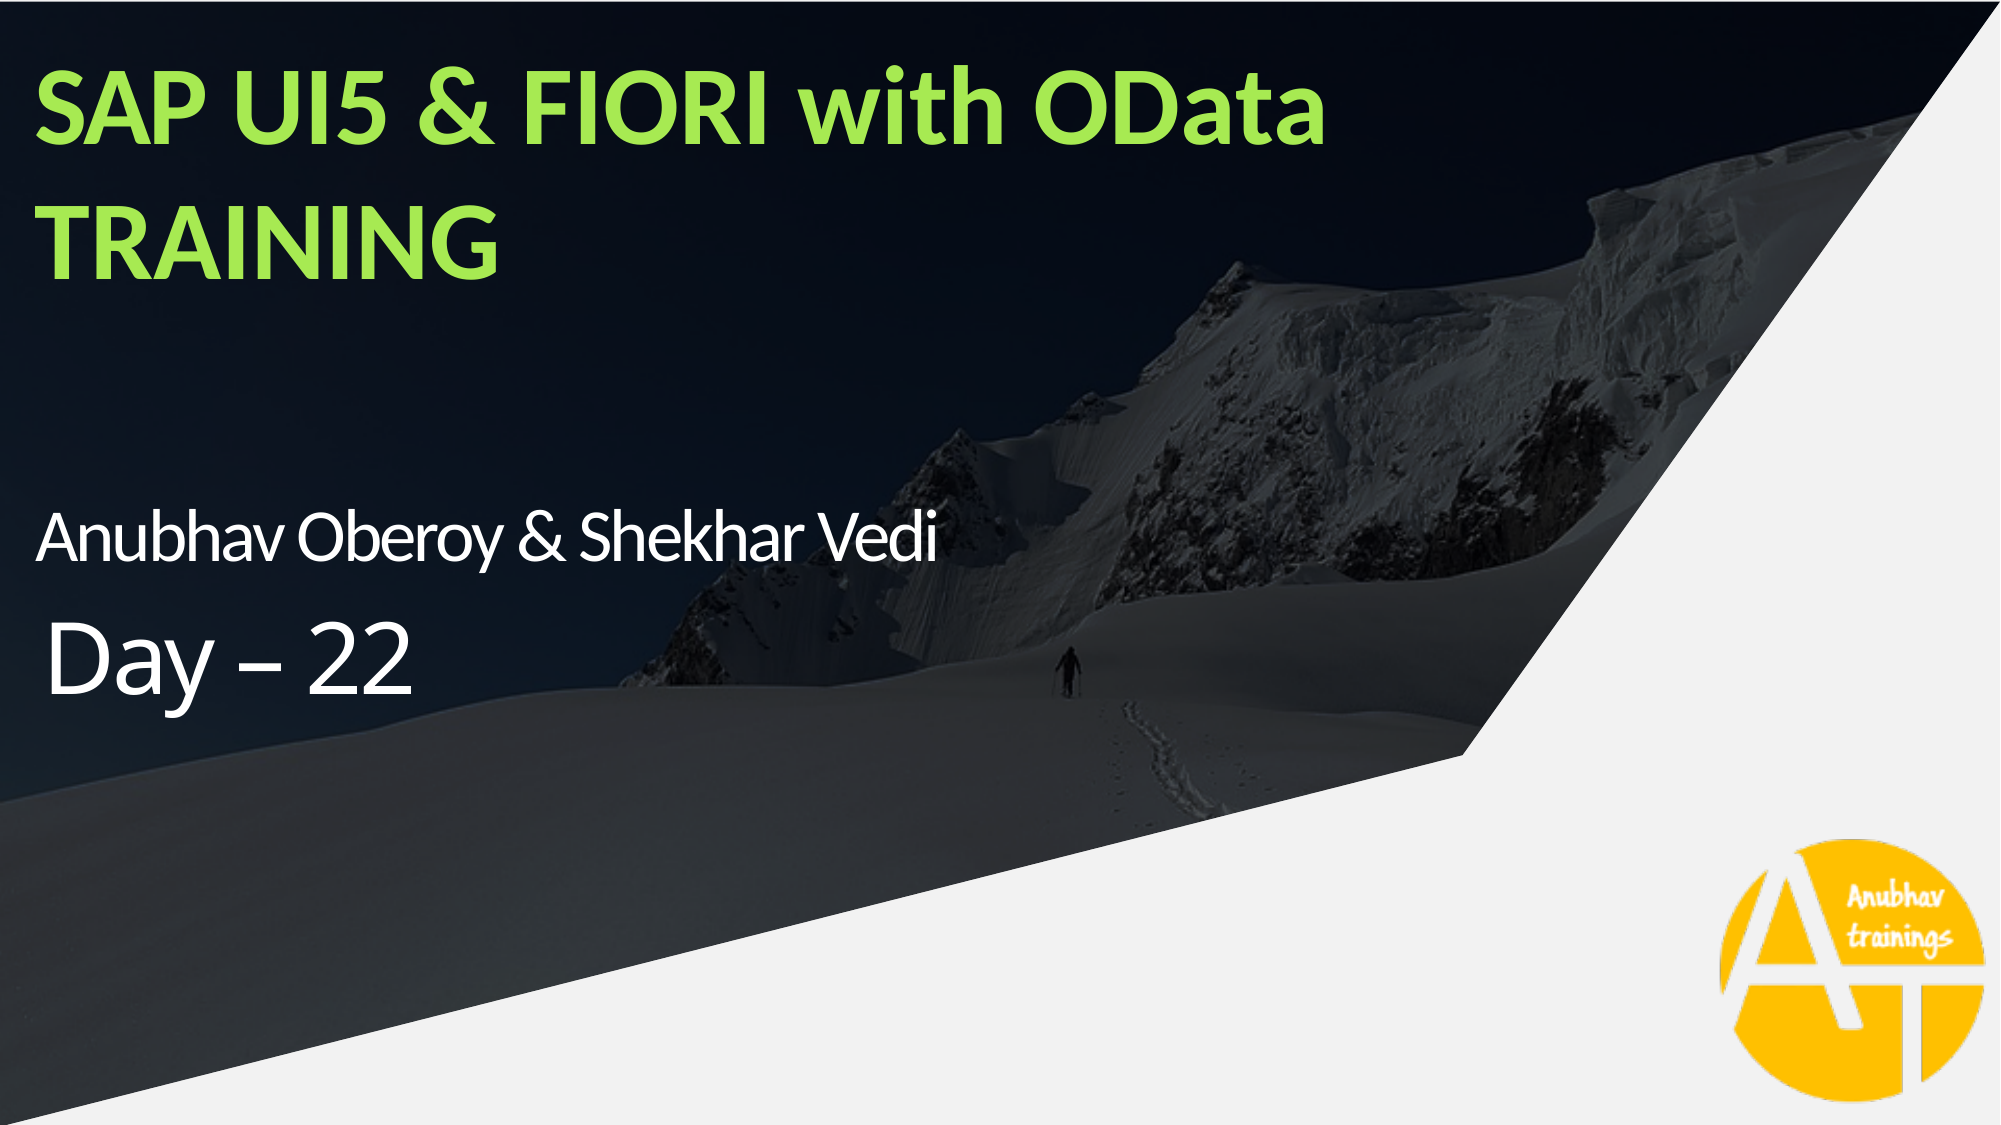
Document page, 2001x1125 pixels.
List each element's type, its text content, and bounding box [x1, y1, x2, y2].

picture [1694, 822, 2000, 1125]
text_box Anubhav Oberoy & Shekhar Vedi [20, 478, 1108, 584]
text_box SAP UI5 & FIORI with OData TRAINING [20, 25, 1796, 310]
text_box [0, 0, 2000, 1125]
text_box Day – 22 [27, 587, 1115, 722]
